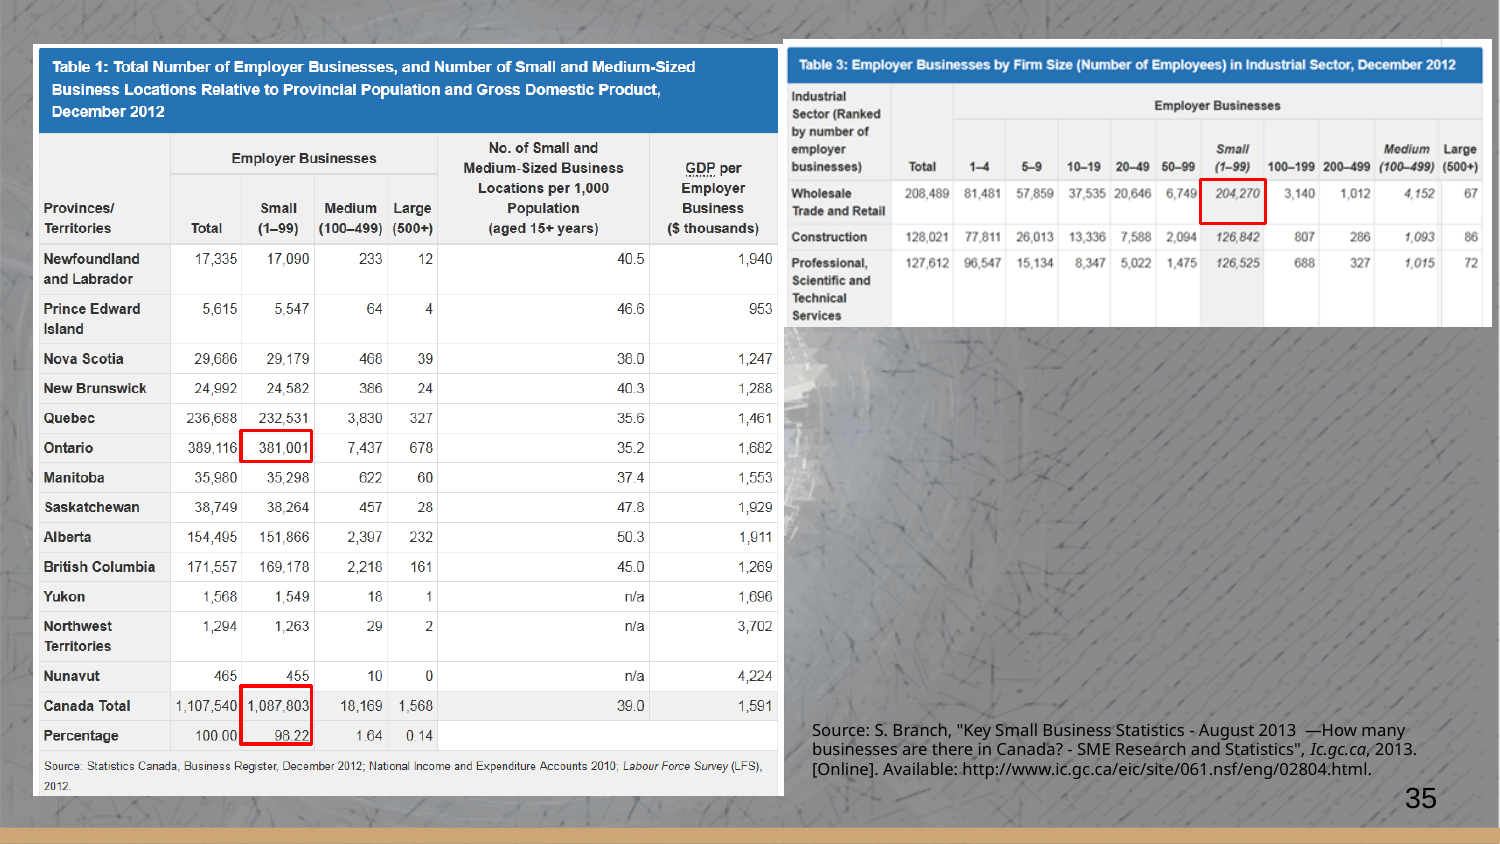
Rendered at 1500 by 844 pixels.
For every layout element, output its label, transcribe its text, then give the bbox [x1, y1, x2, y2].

picture [0, 0, 1500, 827]
text_box Source: S. Branch, "Key Small Business Statistics - August 2013 —How many businesses are there in Canada? - SME Research and Statistics", Ic.gc.ca, 2013. [Online]. Available: http://www.ic.gc.ca/eic/site/061.nsf/eng/02804.html. [797, 704, 1440, 785]
slide_number 35 [1389, 764, 1480, 830]
